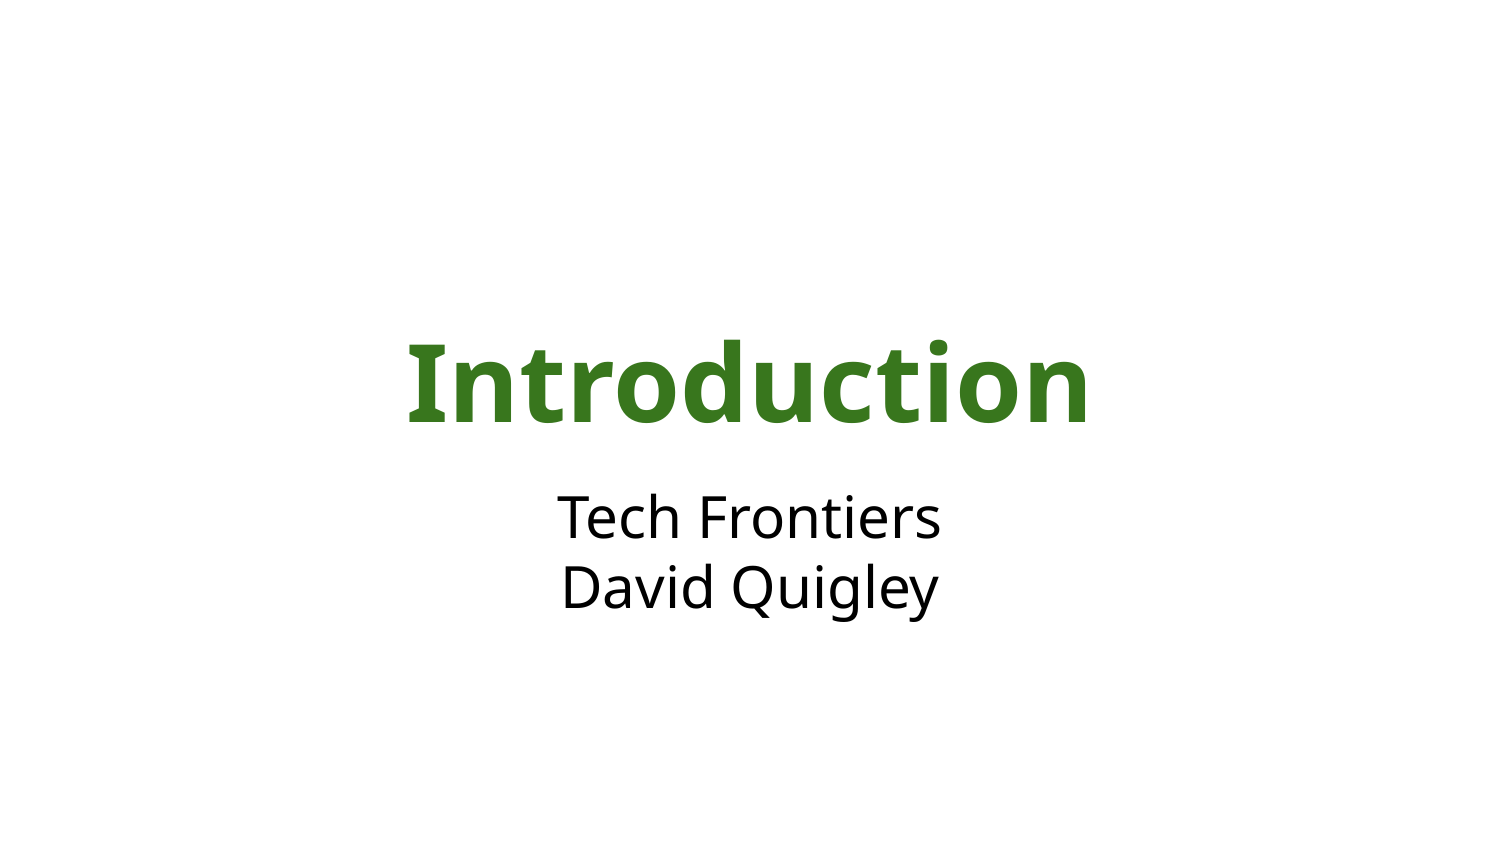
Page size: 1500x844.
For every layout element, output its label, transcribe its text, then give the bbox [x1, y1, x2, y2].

title Introduction [51, 122, 1449, 459]
subtitle Tech Frontiers David Quigley [51, 464, 1449, 595]
